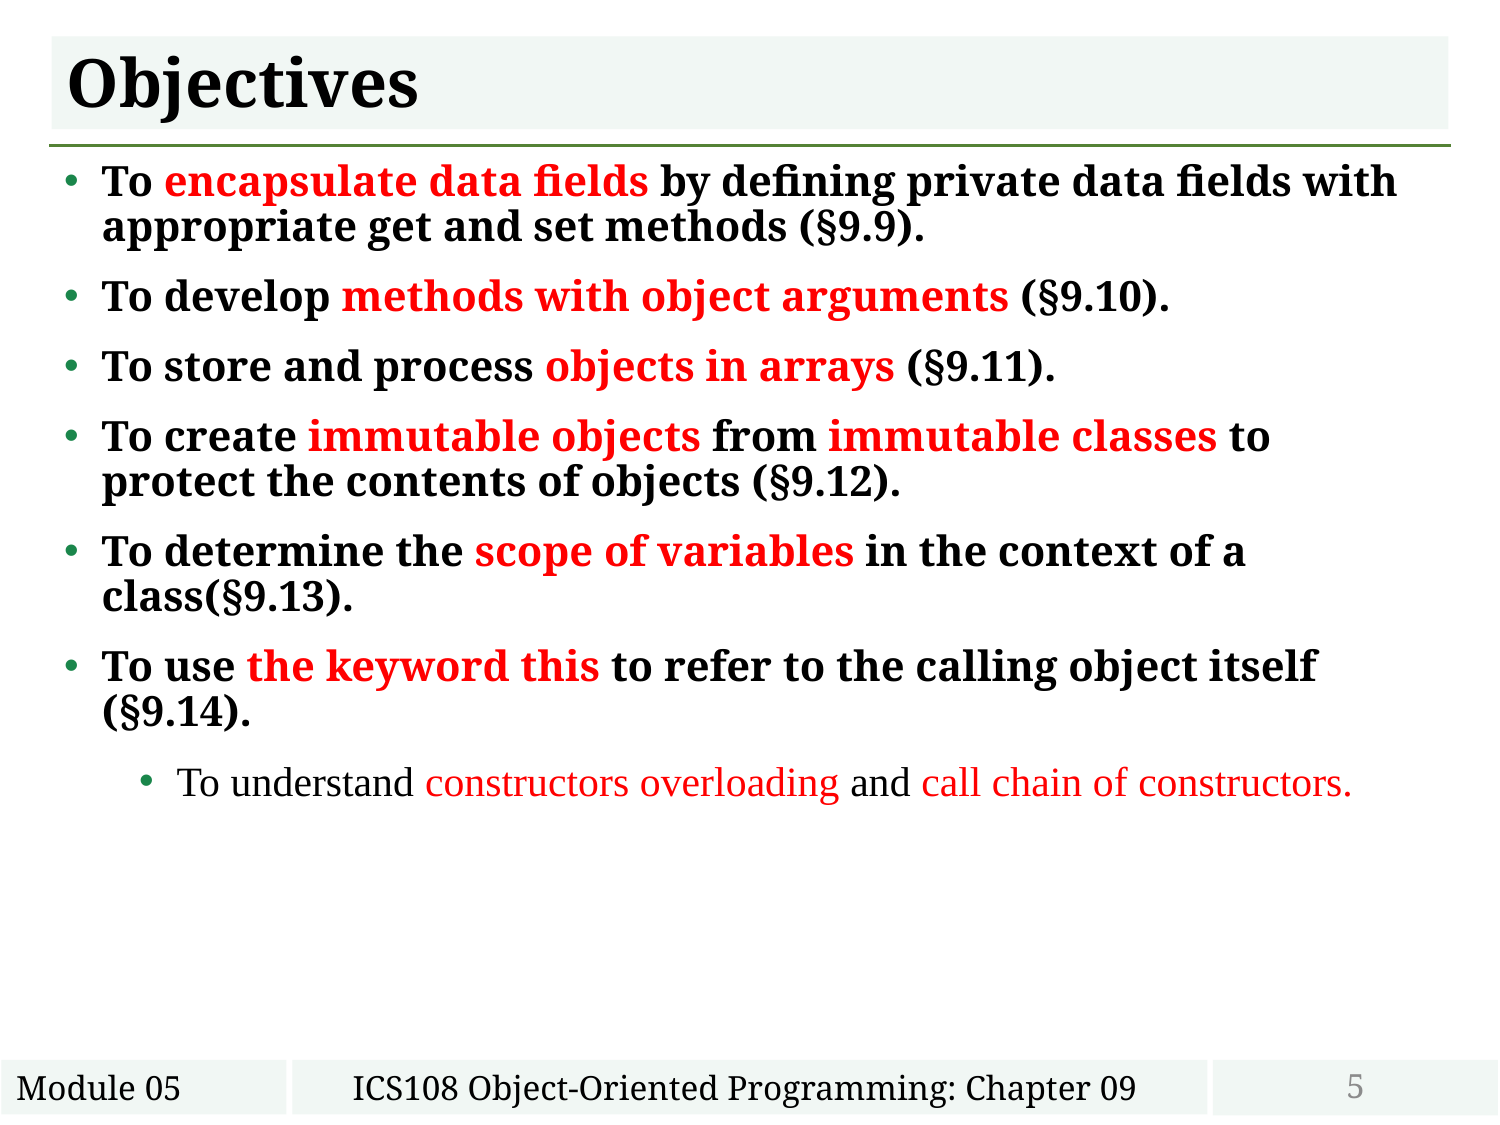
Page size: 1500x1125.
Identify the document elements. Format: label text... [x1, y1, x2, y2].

title Objectives [51, 36, 1449, 130]
list To encapsulate data fields by defining private data fields with appropriate get and set methods (§9.9). To develop methods with object arguments (§9.10). To store and process objects in arrays (§9.11). To create immutable objects from immutable classes to protect the contents of objects (§9.12). To determine the scope of variables in the context of a class(§9.13). To use the keyword this to refer to the calling object itself (§9.14). To understand constructors overloading and call chain of constructors. [49, 153, 1451, 1044]
slide_number 5 [1212, 1059, 1498, 1116]
